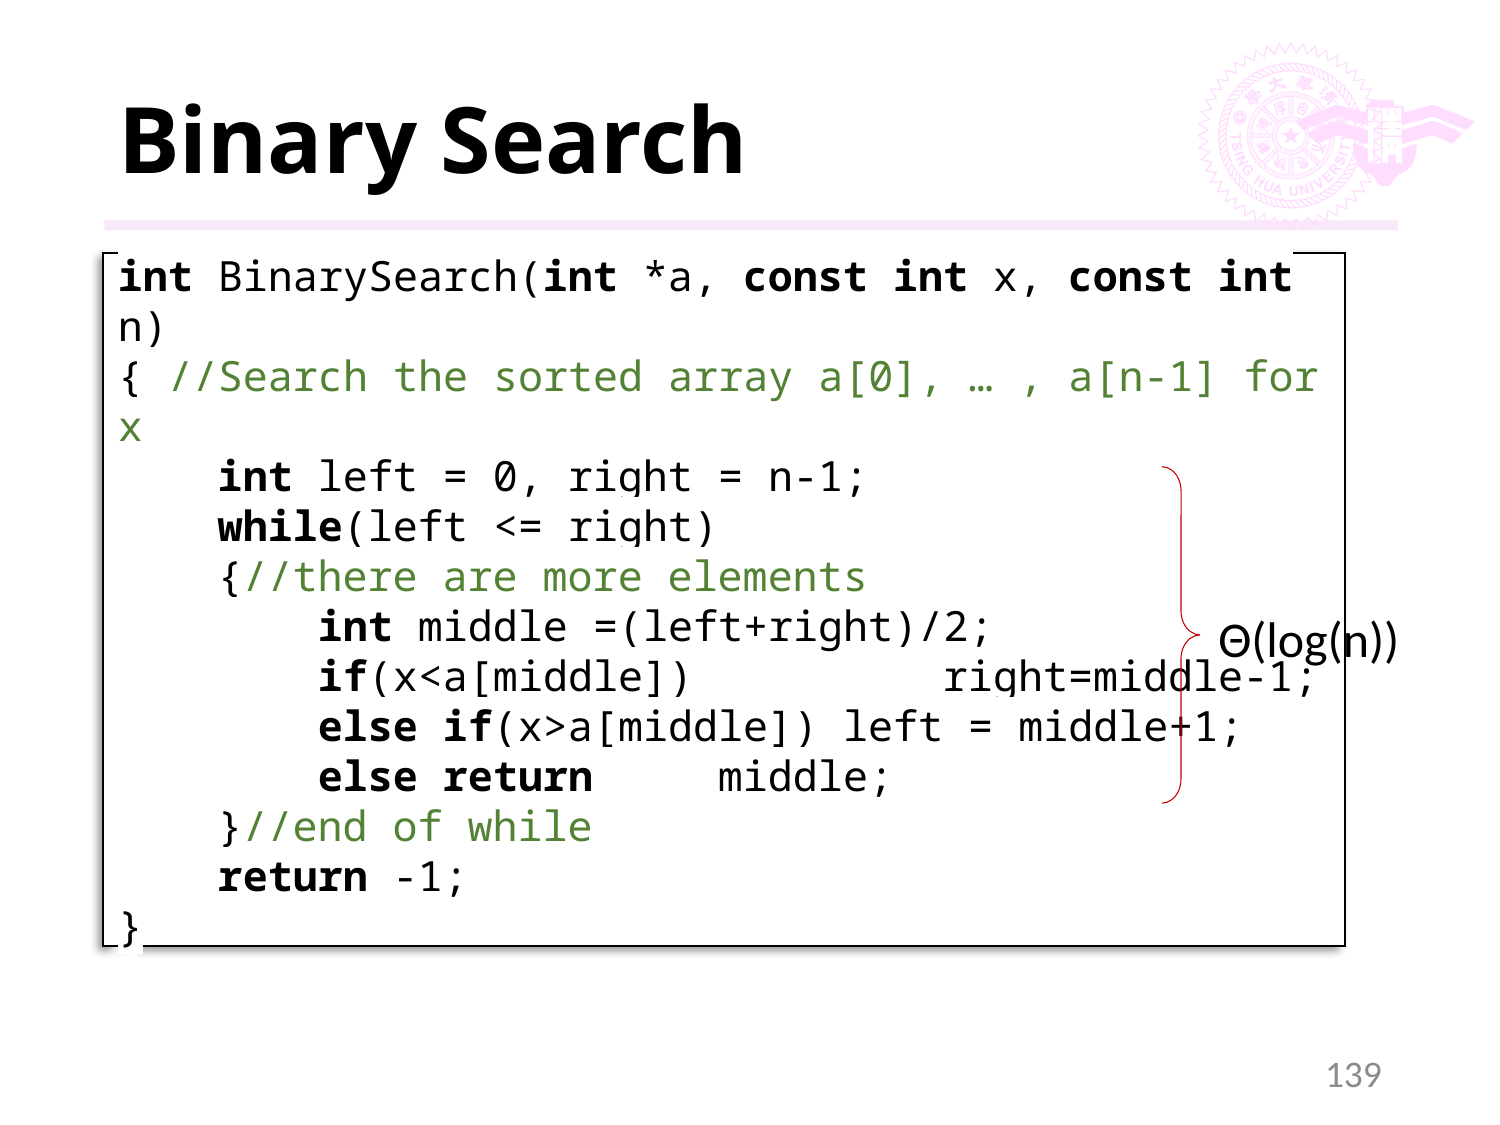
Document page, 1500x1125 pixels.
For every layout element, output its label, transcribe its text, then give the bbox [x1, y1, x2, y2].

title Binary Search [103, 59, 1397, 228]
text_box int BinarySearch(int *a, const int x, const int n) { //Search the sorted array a[0], … , a[n-1] for x int left = 0, right = n-1; while(left <= right) {//there are more elements int middle =(left+right)/2; if(x<a[middle]) right=middle-1; else if(x>a[middle]) left = middle+1; else return middle; }//end of while return -1; } [102, 252, 1346, 947]
text_box Θ(log(n)) [1203, 599, 1415, 675]
slide_number 139 [1059, 1042, 1397, 1103]
text_box [1161, 466, 1201, 804]
